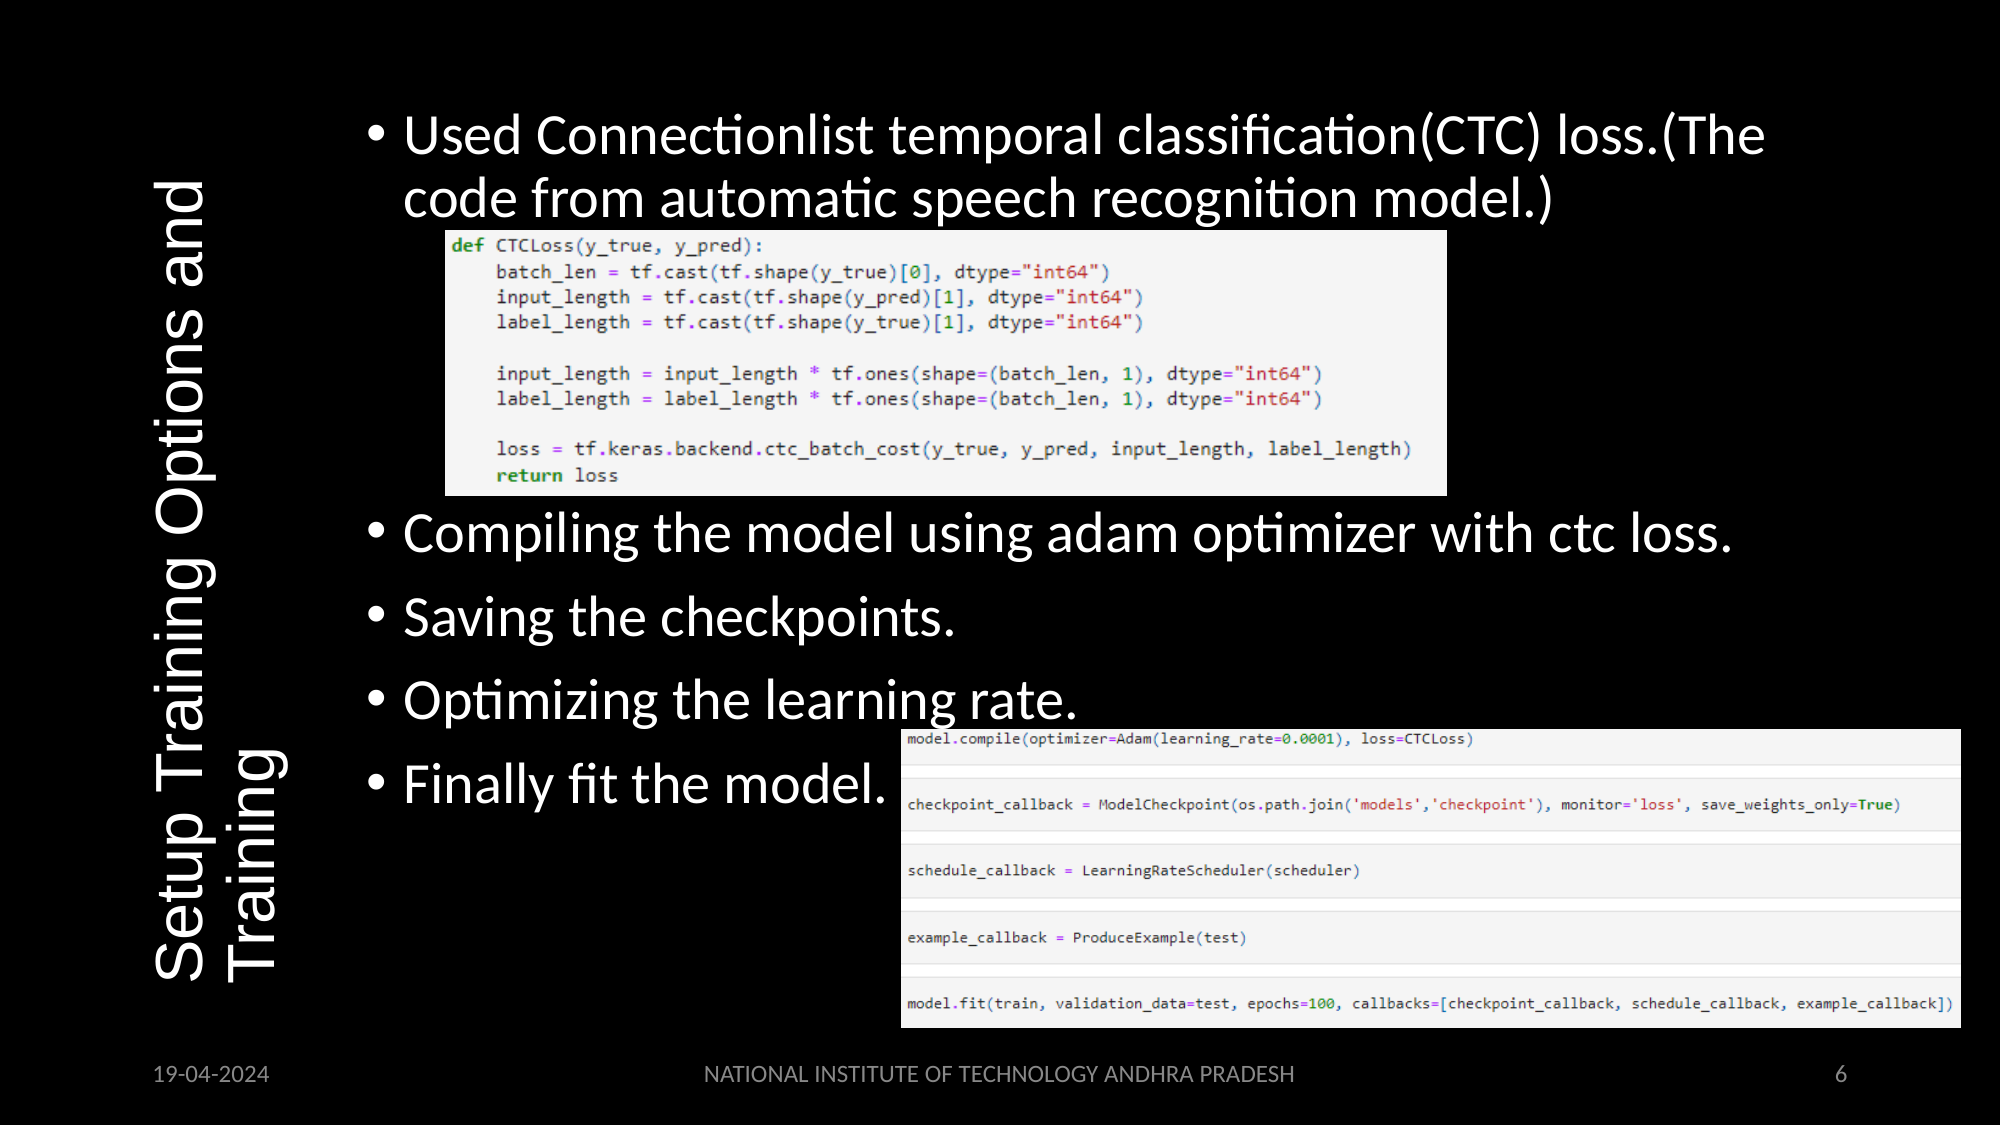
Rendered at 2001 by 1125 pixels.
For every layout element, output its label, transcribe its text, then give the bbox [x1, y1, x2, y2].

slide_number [137, 1042, 588, 1103]
title Setup Training Options and Training [137, 59, 379, 1000]
list Used Connectionlist temporal classification(CTC) loss.(The code from automatic speech recognition model.) Compiling the model using adam optimizer with ctc loss. Saving the checkpoints. Optimizing the learning rate. Finally fit the model. [351, 97, 1850, 1014]
footer NATIONAL INSTITUTE OF TECHNOLOGY ANDHRA PRADESH [662, 1042, 1338, 1103]
slide_number ‹#› [1412, 1042, 1863, 1103]
picture [900, 729, 1961, 1029]
picture [444, 229, 1448, 496]
